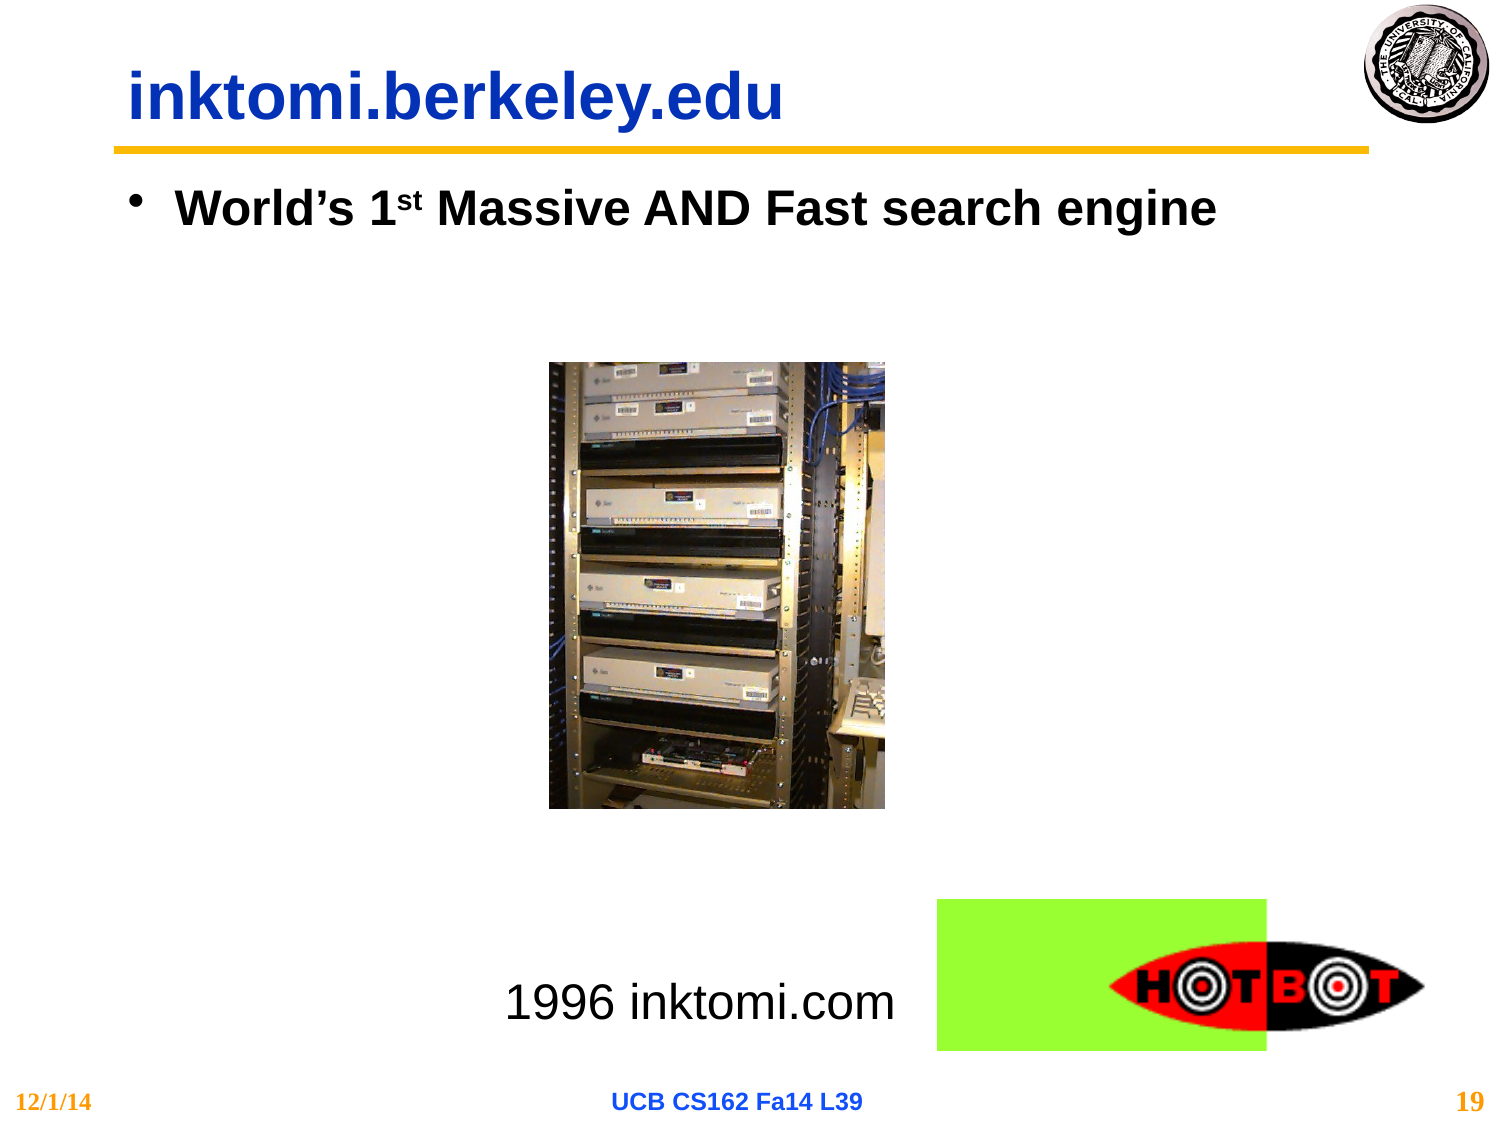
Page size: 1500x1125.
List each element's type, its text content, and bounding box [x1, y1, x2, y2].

list World’s 1st Massive AND Fast search engine [112, 174, 1363, 1038]
picture [549, 362, 885, 809]
slide_number 19 [1412, 1074, 1500, 1125]
footer UCB CS162 Fa14 L39 [499, 1074, 976, 1125]
picture [937, 899, 1438, 1051]
text_box 1996 inktomi.com [489, 962, 912, 1038]
picture [1350, 0, 1500, 127]
title inktomi.berkeley.edu [112, 37, 1375, 159]
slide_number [0, 1074, 251, 1125]
